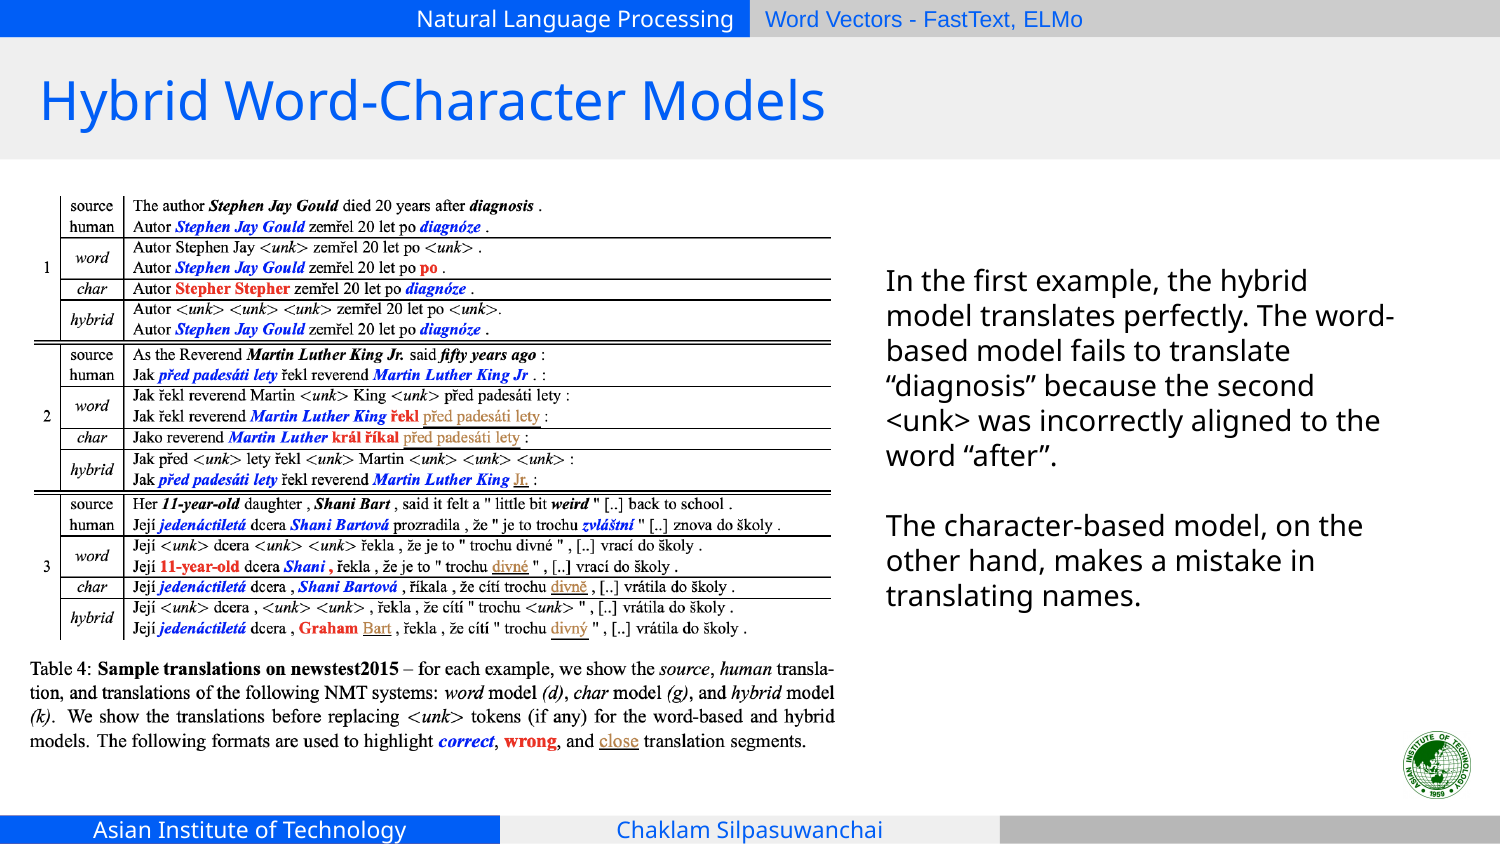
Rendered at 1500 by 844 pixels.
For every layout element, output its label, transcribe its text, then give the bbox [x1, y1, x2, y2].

picture [1403, 731, 1471, 799]
picture [16, 184, 845, 758]
text_box In the first example, the hybrid model translates perfectly. The word-based model fails to translate “diagnosis” because the second <unk> was incorrectly aligned to the word “after”. The character-based model, on the other hand, makes a mistake in translating names. [870, 247, 1413, 628]
title Hybrid Word-Character Models [24, 37, 1475, 160]
